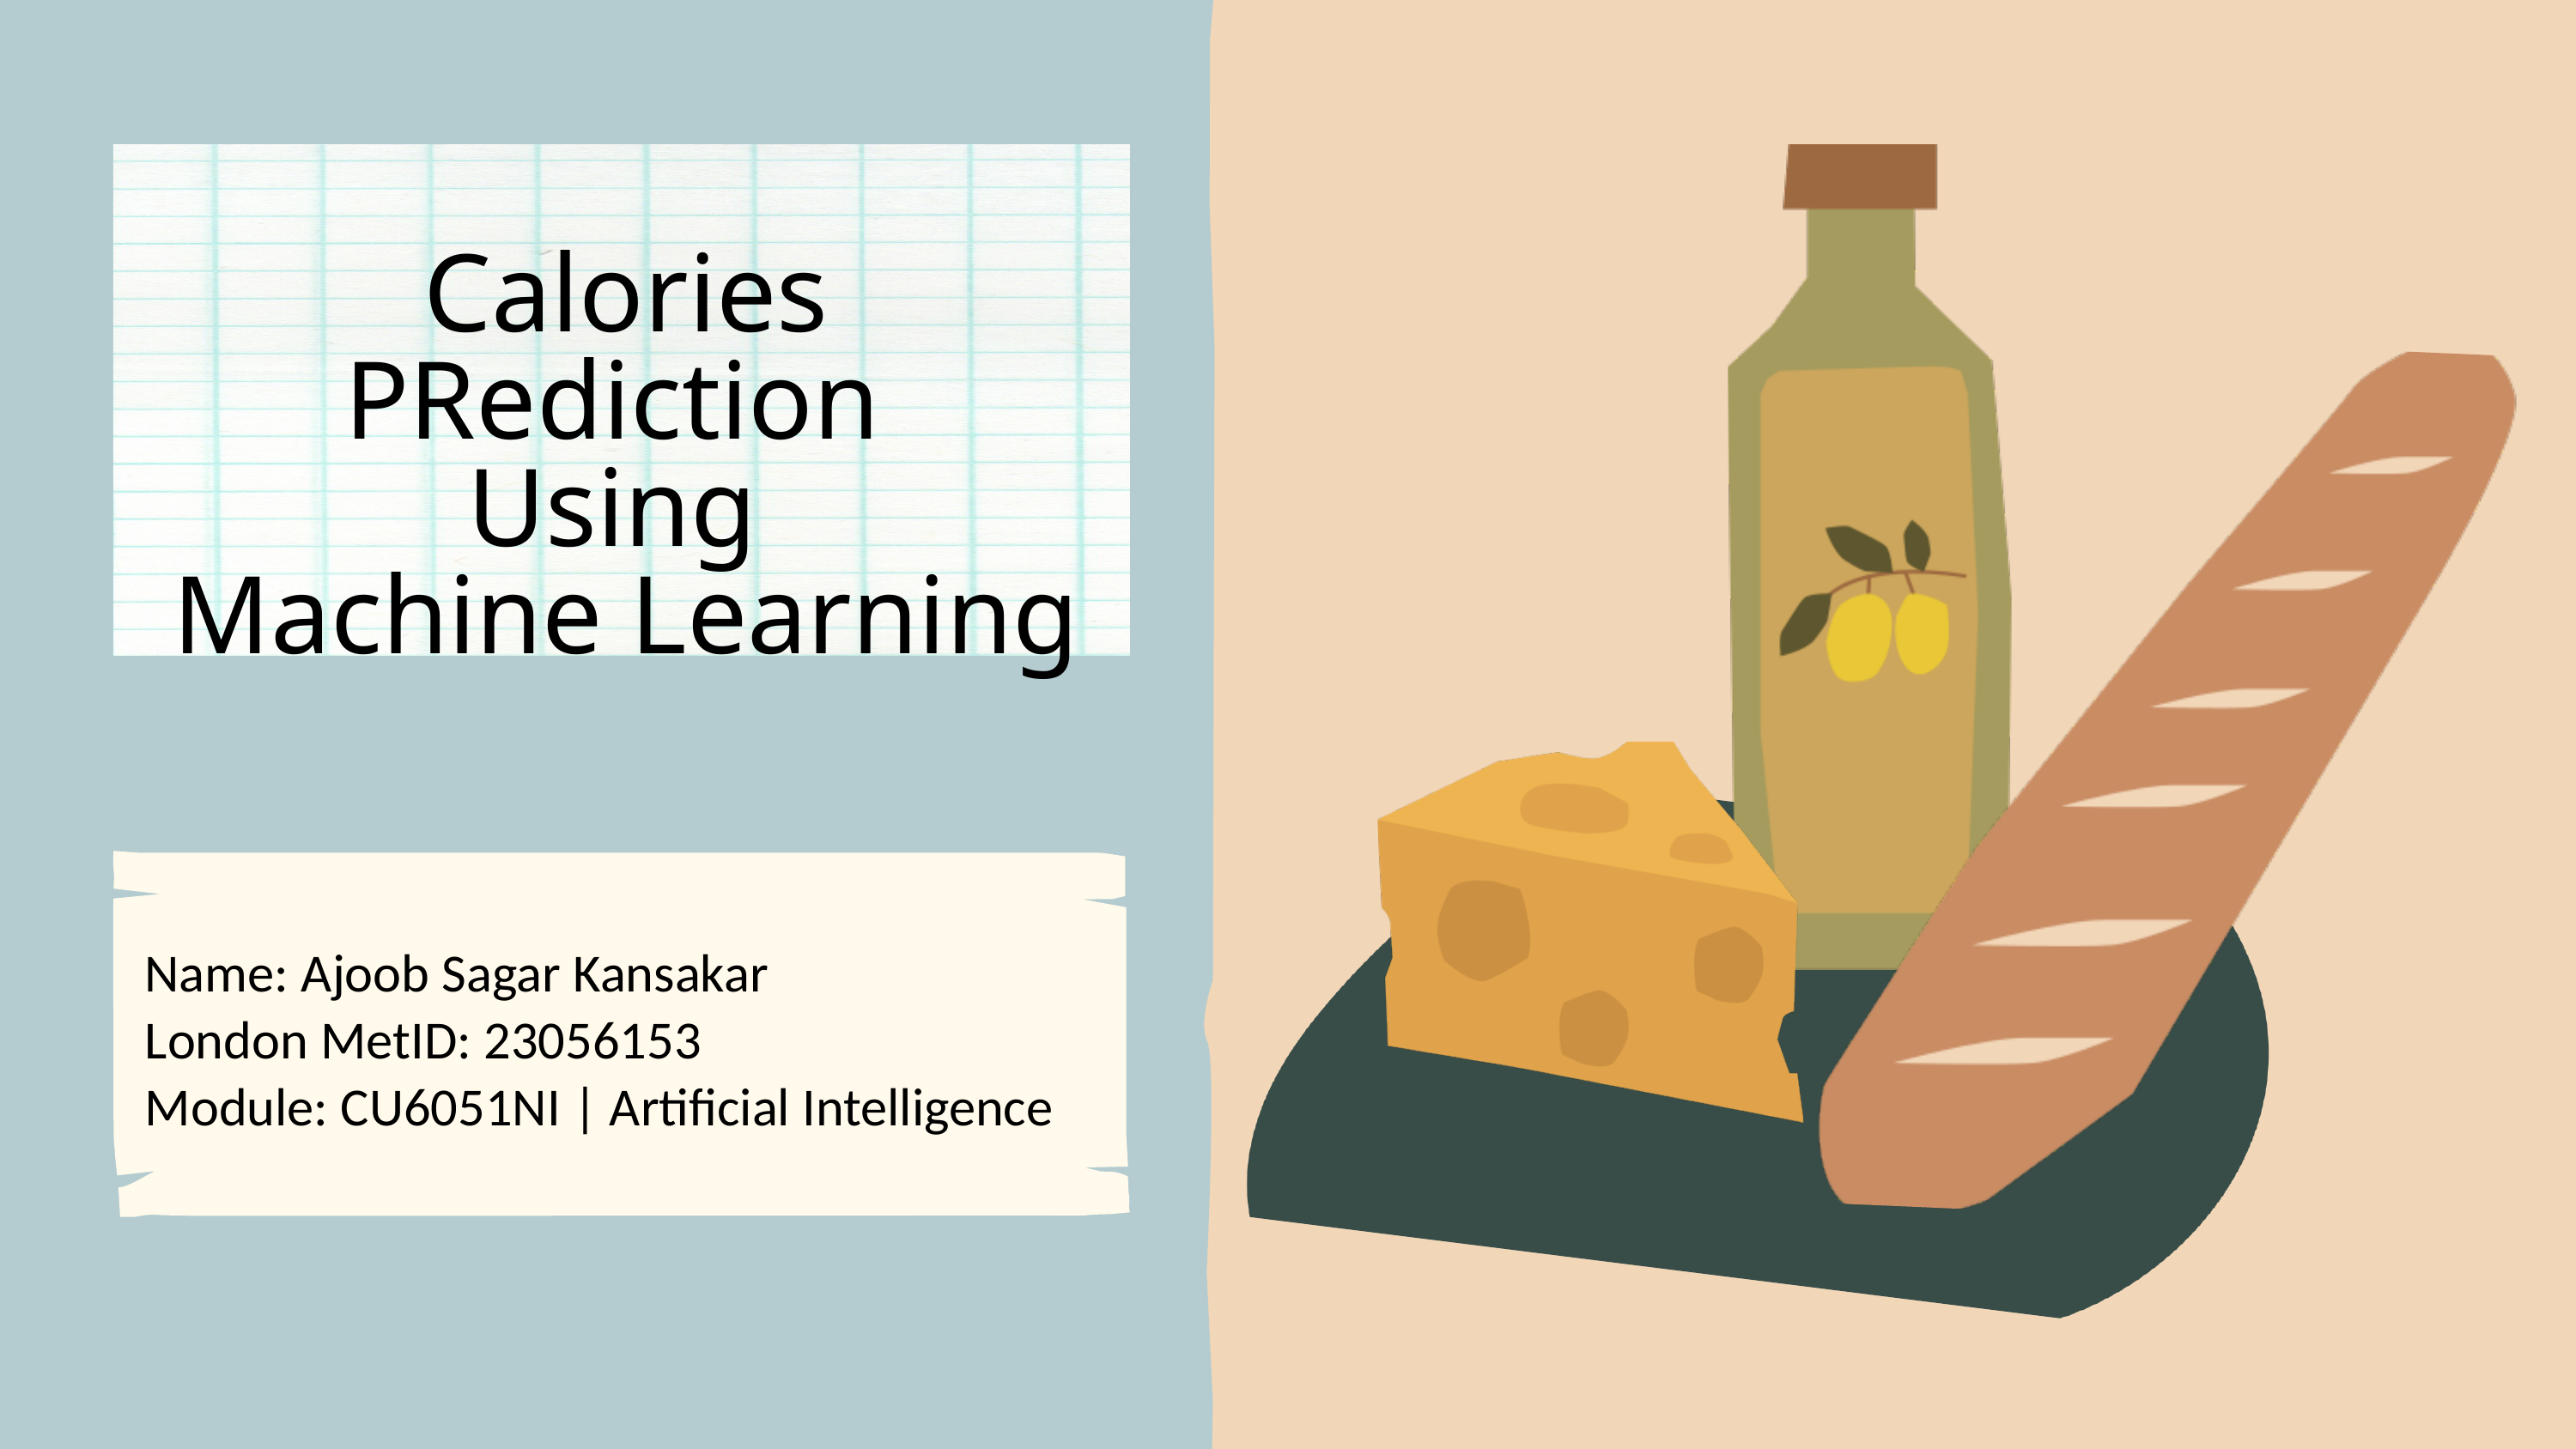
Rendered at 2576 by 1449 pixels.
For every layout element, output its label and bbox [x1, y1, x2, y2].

text_box [1377, 742, 1804, 1123]
text_box [1375, 756, 2348, 1353]
text_box [112, 850, 1131, 1217]
text_box [1807, 327, 2526, 1232]
text_box [0, 102, 1369, 1346]
text_box [1728, 144, 2012, 970]
